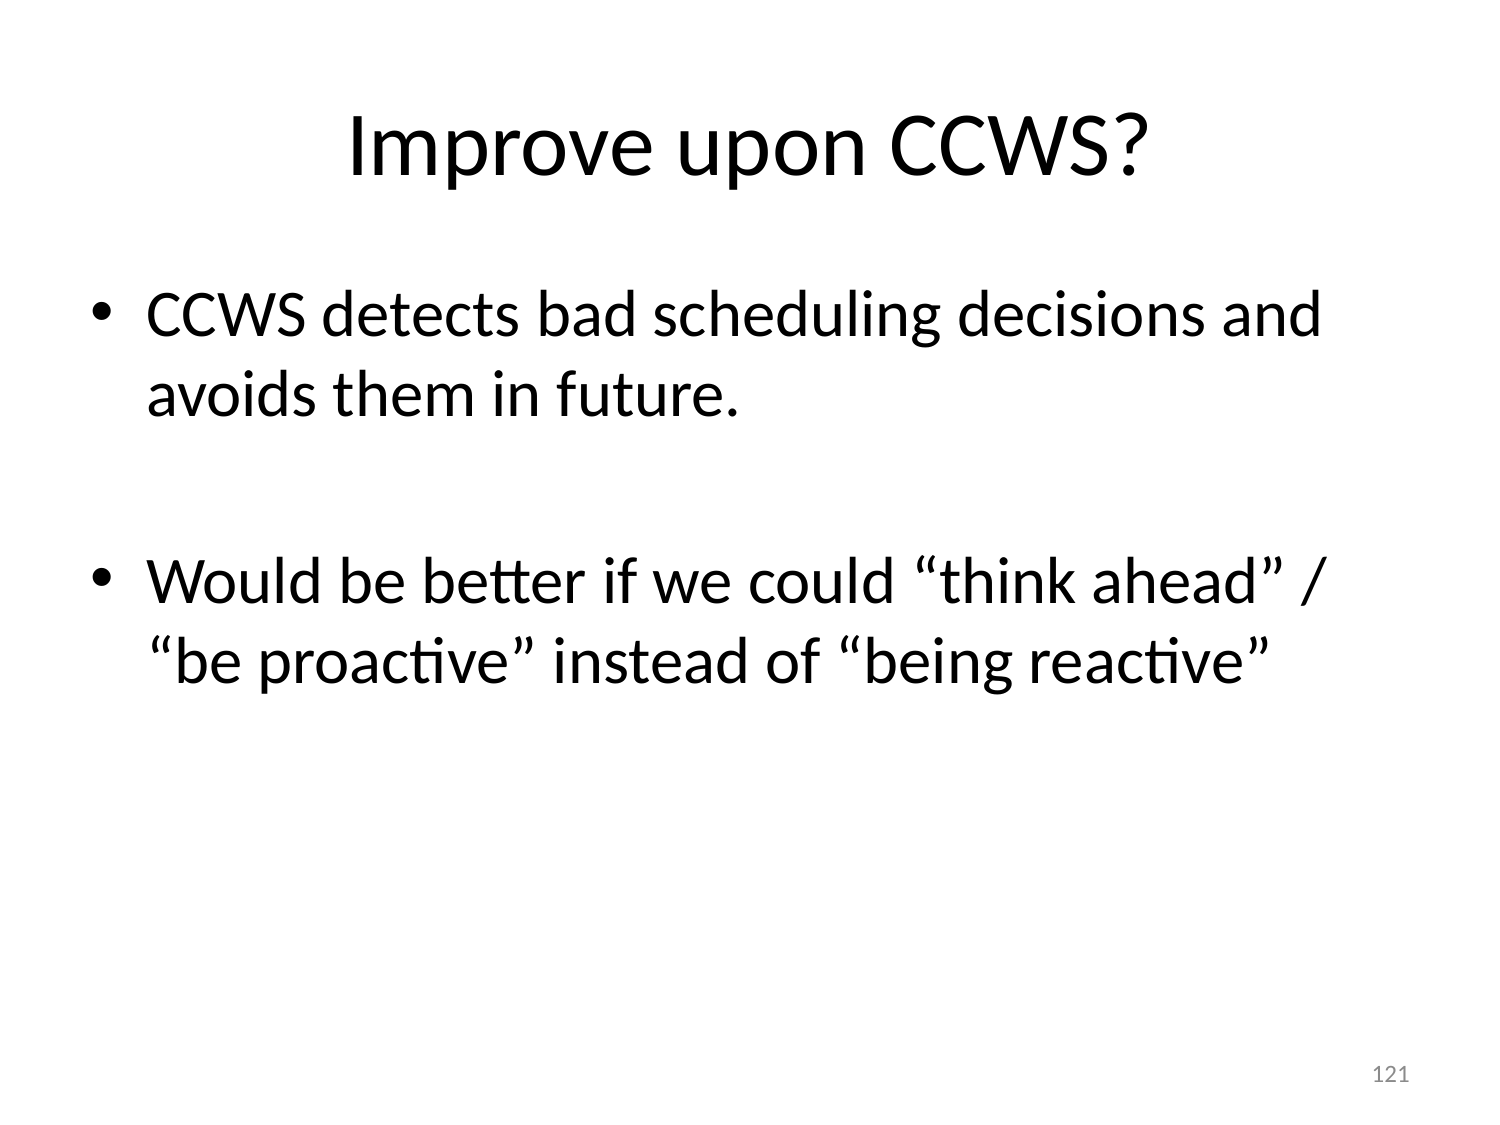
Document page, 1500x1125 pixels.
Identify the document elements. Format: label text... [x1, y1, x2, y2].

slide_number 121 [1074, 1042, 1425, 1103]
title Improve upon CCWS? [75, 45, 1425, 233]
list CCWS detects bad scheduling decisions and avoids them in future. Would be better if we could “think ahead” / “be proactive” instead of “being reactive” [75, 262, 1425, 1005]
